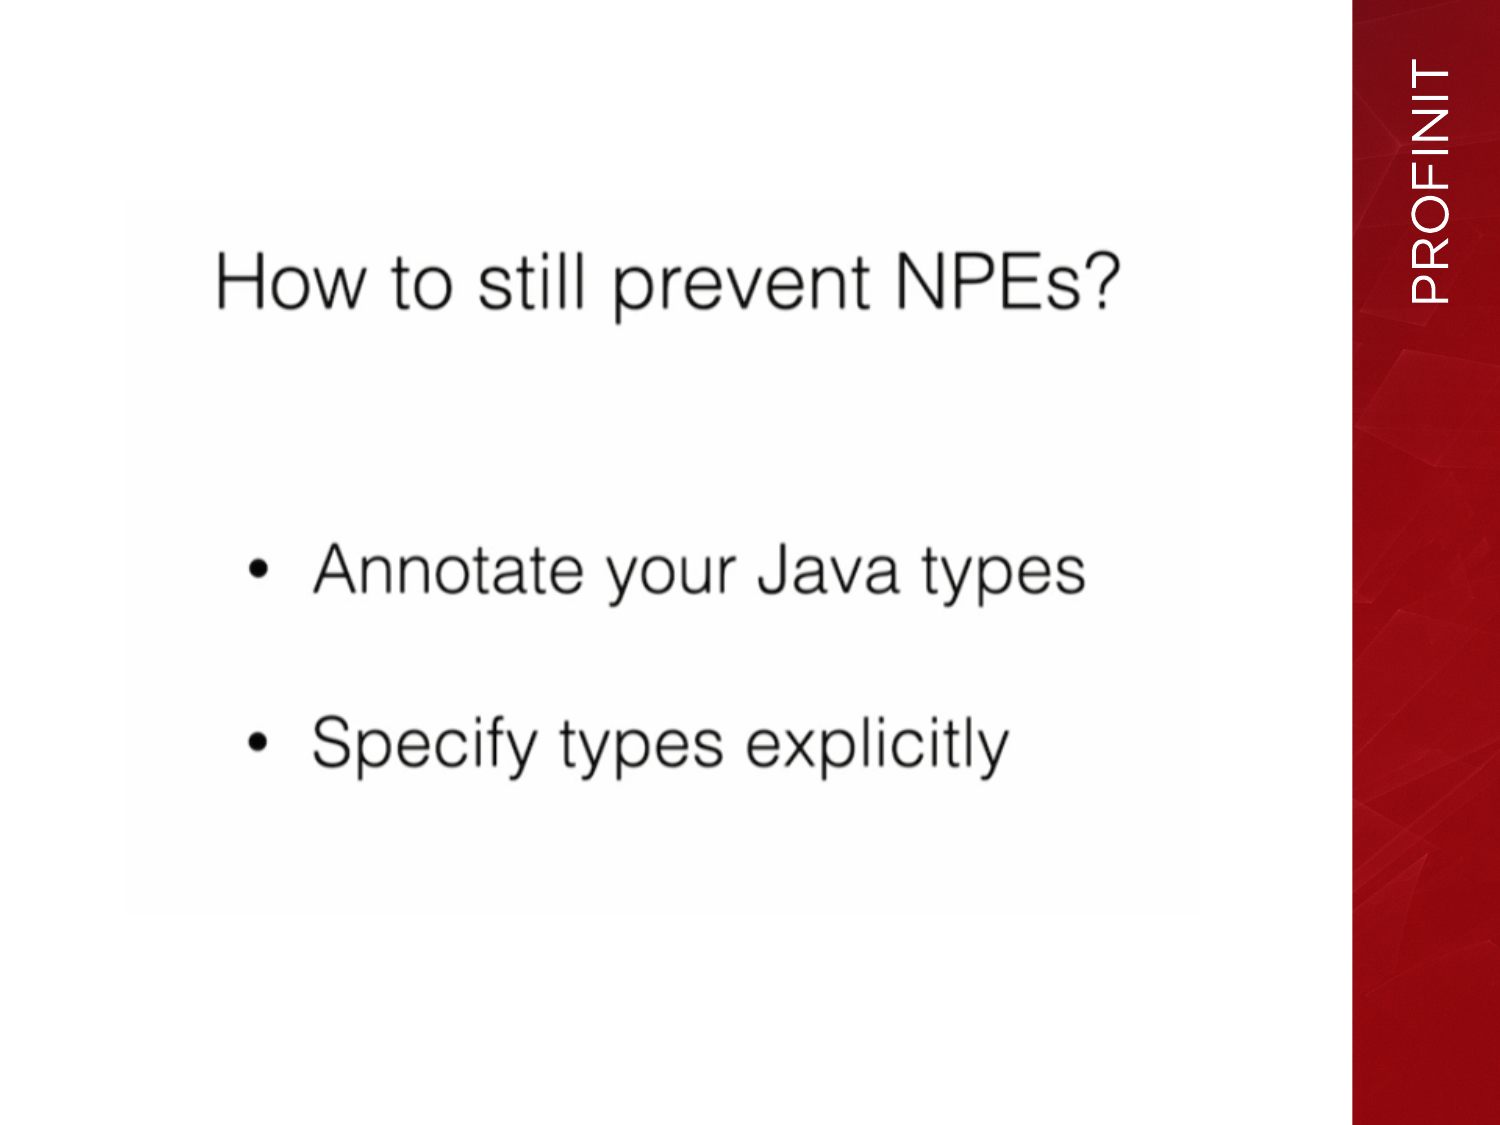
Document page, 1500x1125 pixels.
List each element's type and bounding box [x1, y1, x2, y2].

picture [123, 199, 1201, 916]
picture [1352, 0, 1500, 1125]
